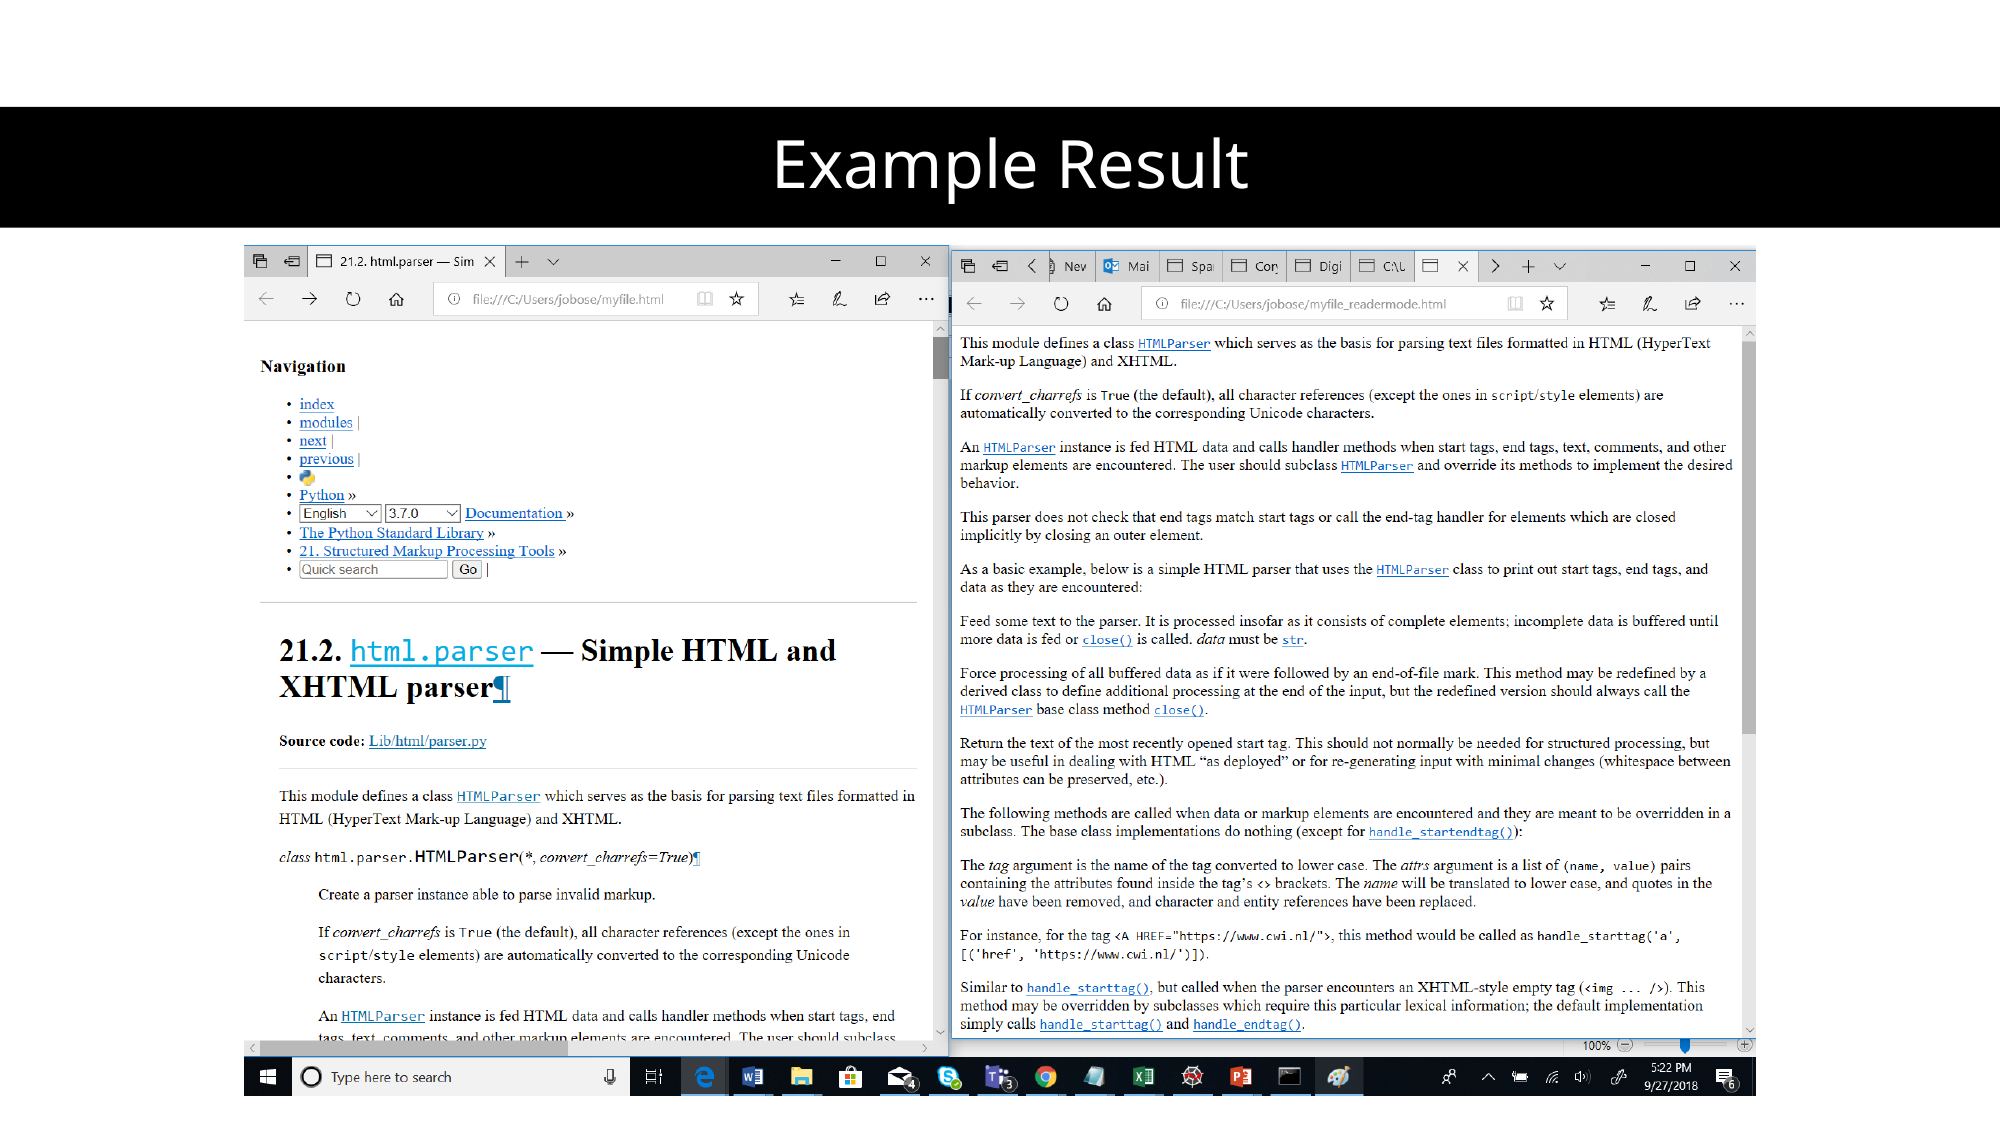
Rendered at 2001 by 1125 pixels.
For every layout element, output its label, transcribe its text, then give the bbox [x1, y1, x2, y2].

title Example Result [91, 105, 1931, 228]
text_box [0, 106, 2000, 229]
picture [244, 245, 1756, 1096]
